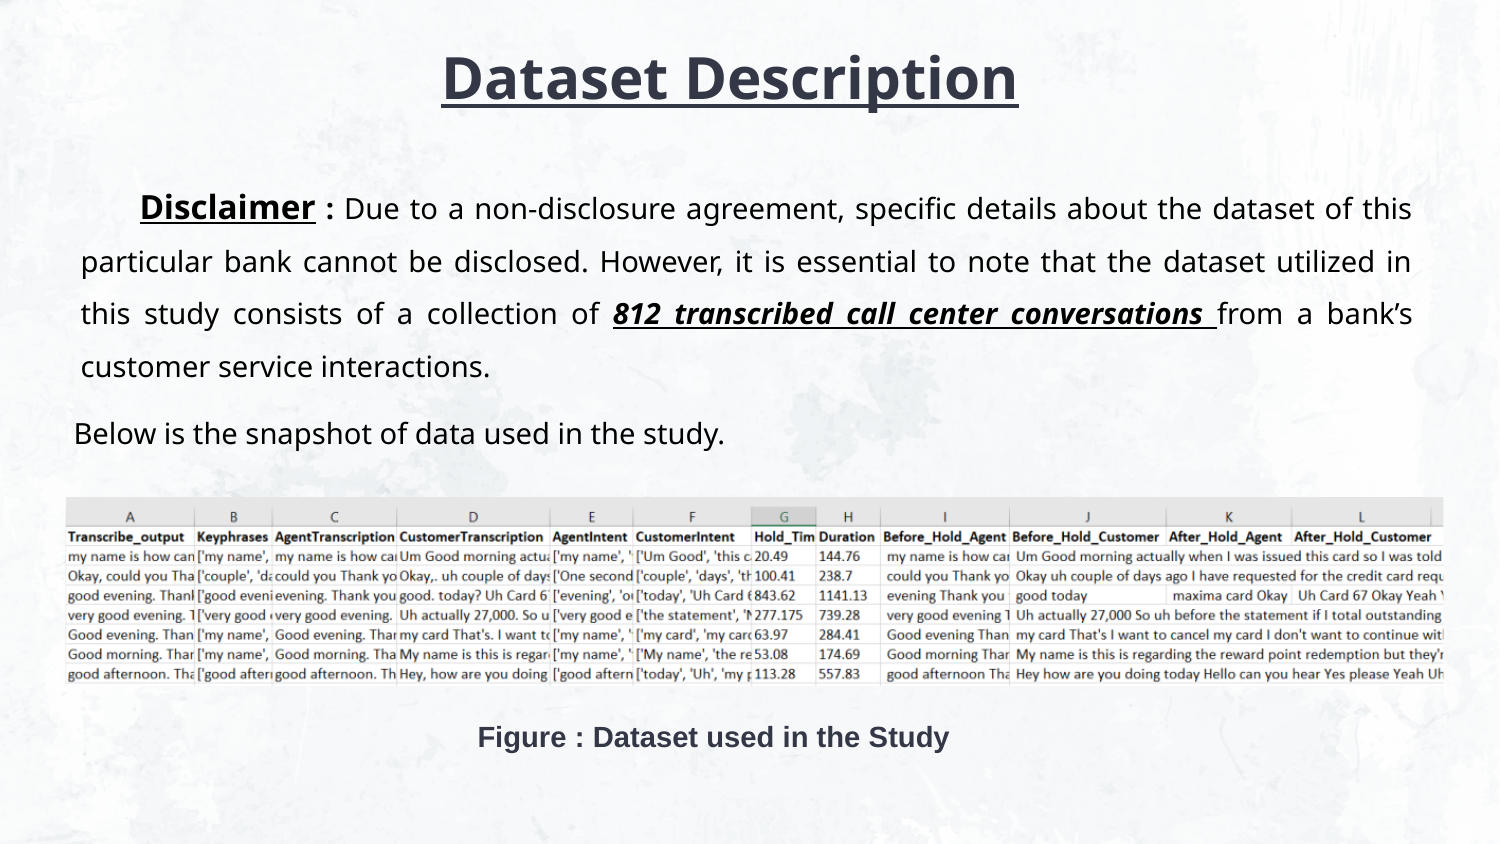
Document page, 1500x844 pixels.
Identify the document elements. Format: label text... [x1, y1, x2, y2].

text_box Dataset Description [355, 33, 1106, 119]
text_box Below is the snapshot of data used in the study. [0, 390, 1214, 458]
picture [0, 0, 1500, 844]
text_box Disclaimer : Due to a non-disclosure agreement, specific details about the dataset of this particular bank cannot be disclosed. However, it is essential to note that the dataset utilized in this study consists of a collection of 812 transcribed call center conversations from a bank’s customer service interactions. [65, 158, 1428, 391]
text_box Figure : Dataset used in the Study [441, 711, 986, 761]
